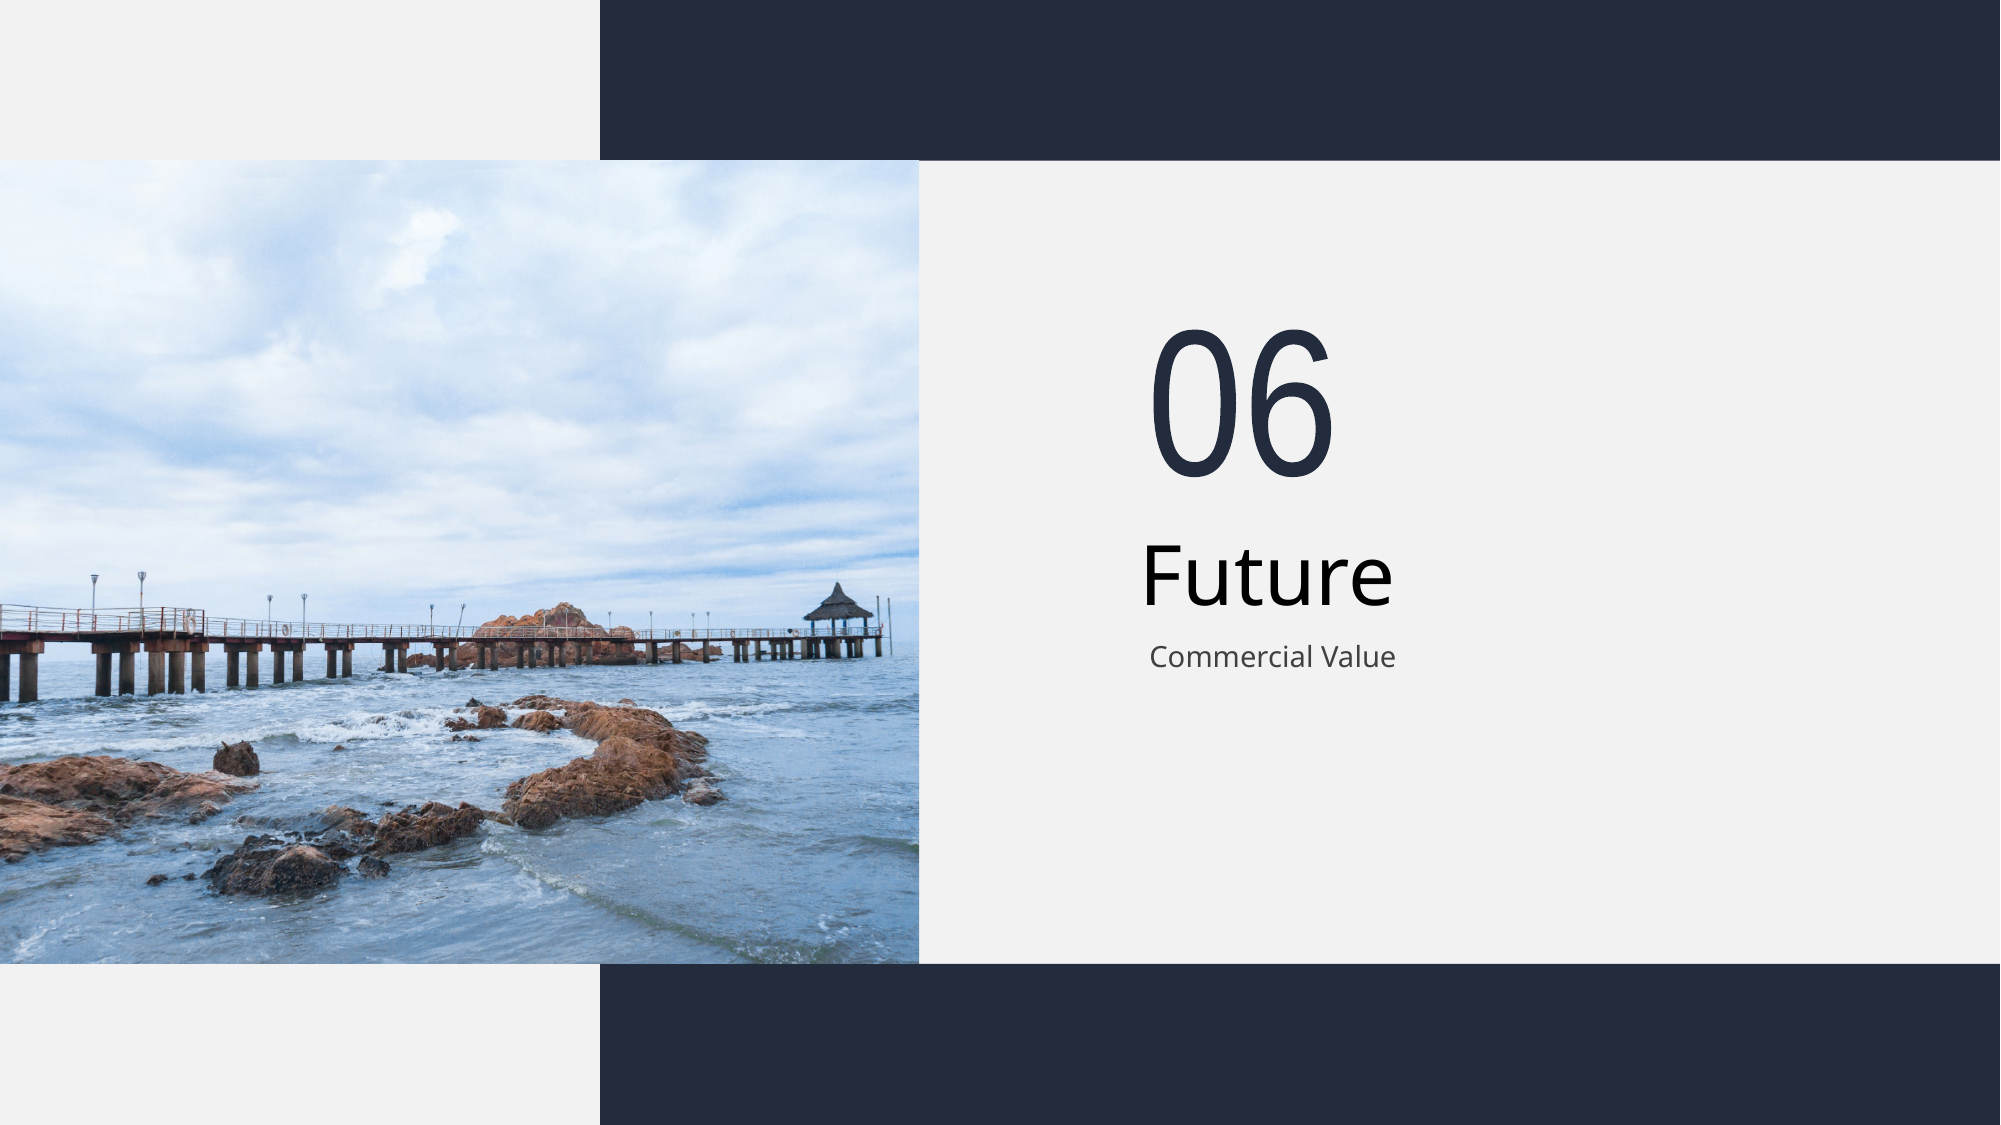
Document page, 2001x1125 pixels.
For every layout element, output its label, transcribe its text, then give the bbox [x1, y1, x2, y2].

picture [0, 160, 920, 964]
text_box [599, 0, 2000, 162]
text_box [599, 963, 2000, 1125]
text_box Commercial Value [1134, 630, 1663, 681]
text_box Future [1124, 514, 1411, 630]
